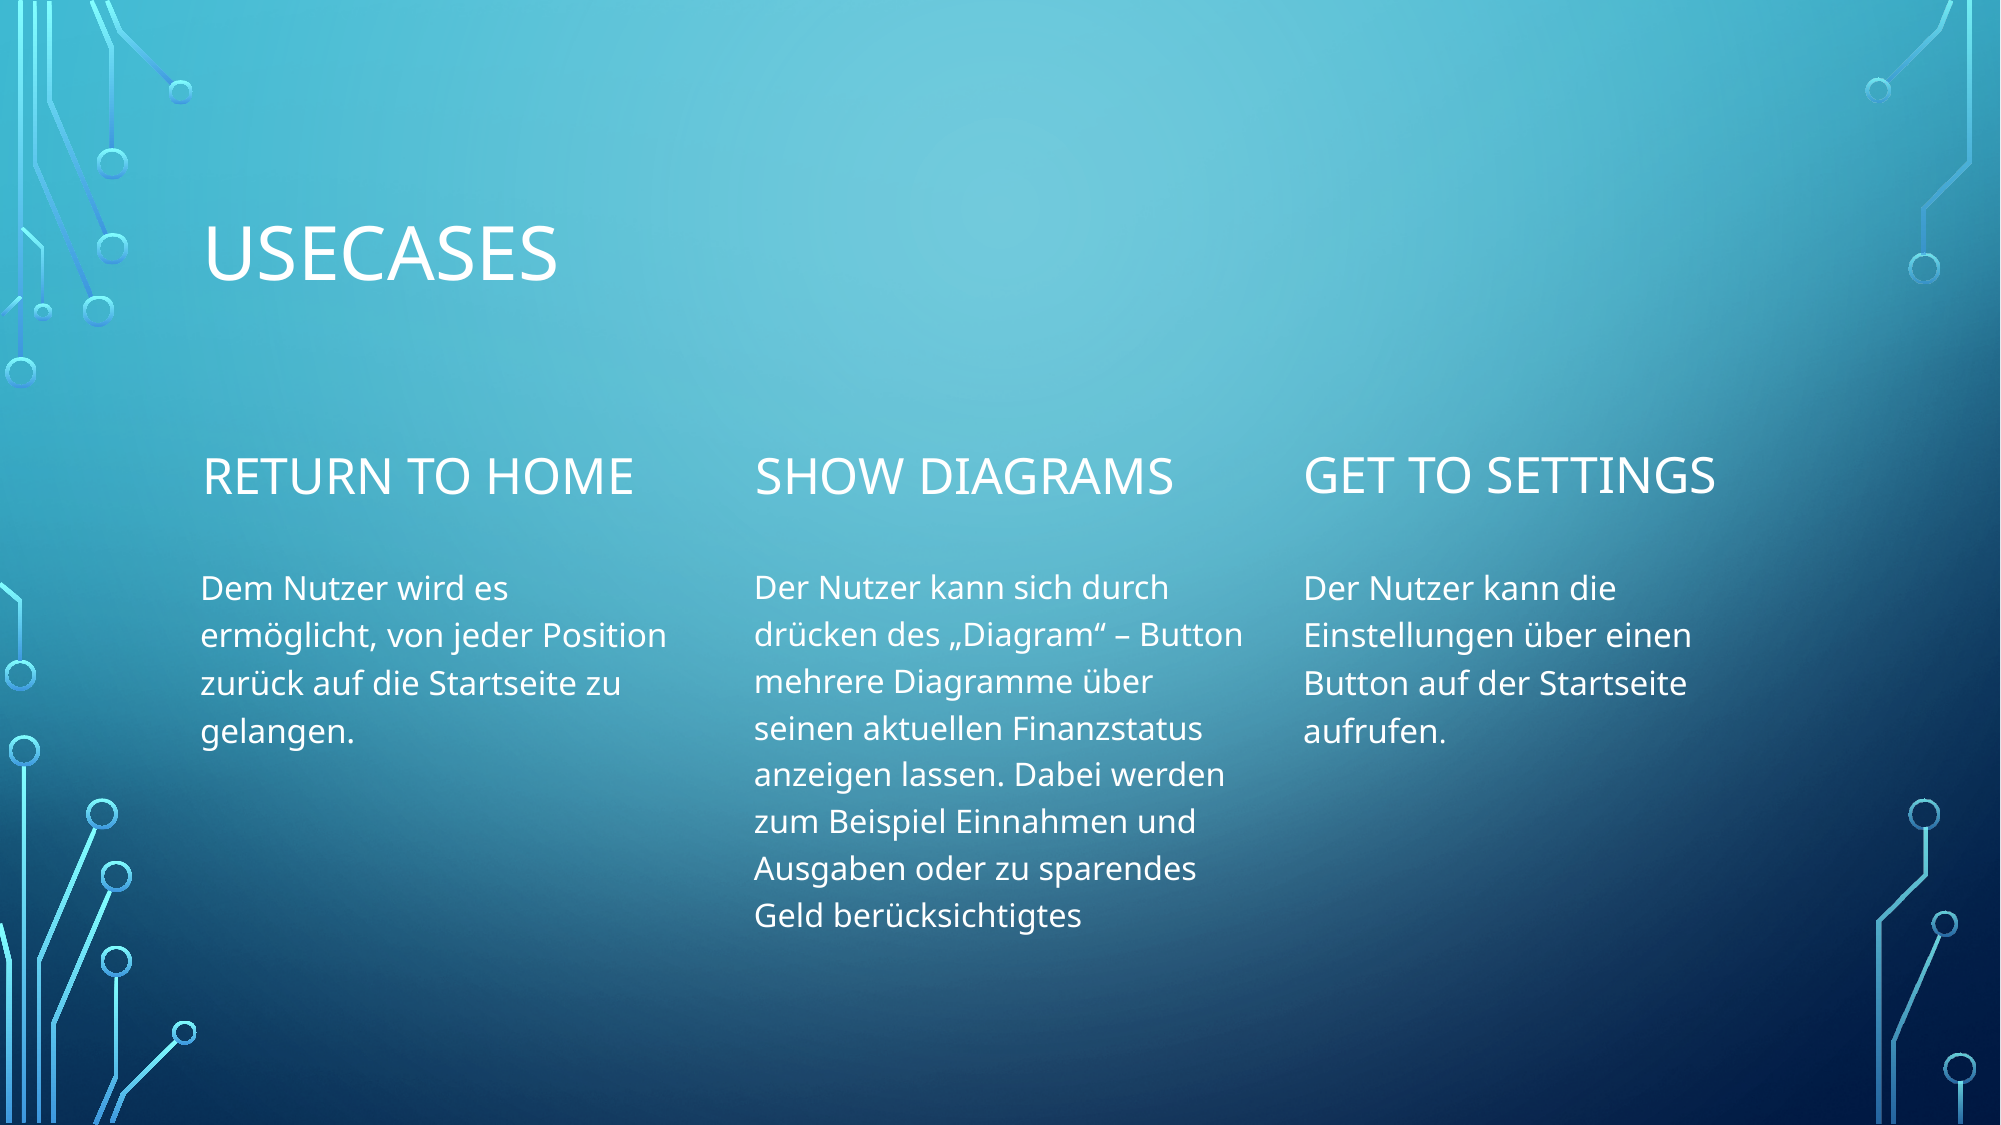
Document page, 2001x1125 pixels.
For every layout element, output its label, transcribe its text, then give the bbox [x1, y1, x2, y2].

list Show Diagrams [740, 439, 1263, 513]
list Get to Settings [1288, 438, 1813, 512]
list Dem Nutzer wird es ermöglicht, von jeder Position zurück auf die Startseite zu gelangen. [185, 551, 712, 950]
title UseCases [187, 99, 1813, 413]
list Der Nutzer kann sich durch drücken des „Diagram“ – Button mehrere Diagramme über seinen aktuellen Finanzstatus anzeigen lassen. Dabei werden zum Beispiel Einnahmen und Ausgaben oder zu sparendes Geld berücksichtigtes [738, 551, 1264, 951]
list Der Nutzer kann die Einstellungen über einen Button auf der Startseite aufrufen. [1288, 551, 1813, 950]
list Return to Home [187, 438, 712, 513]
